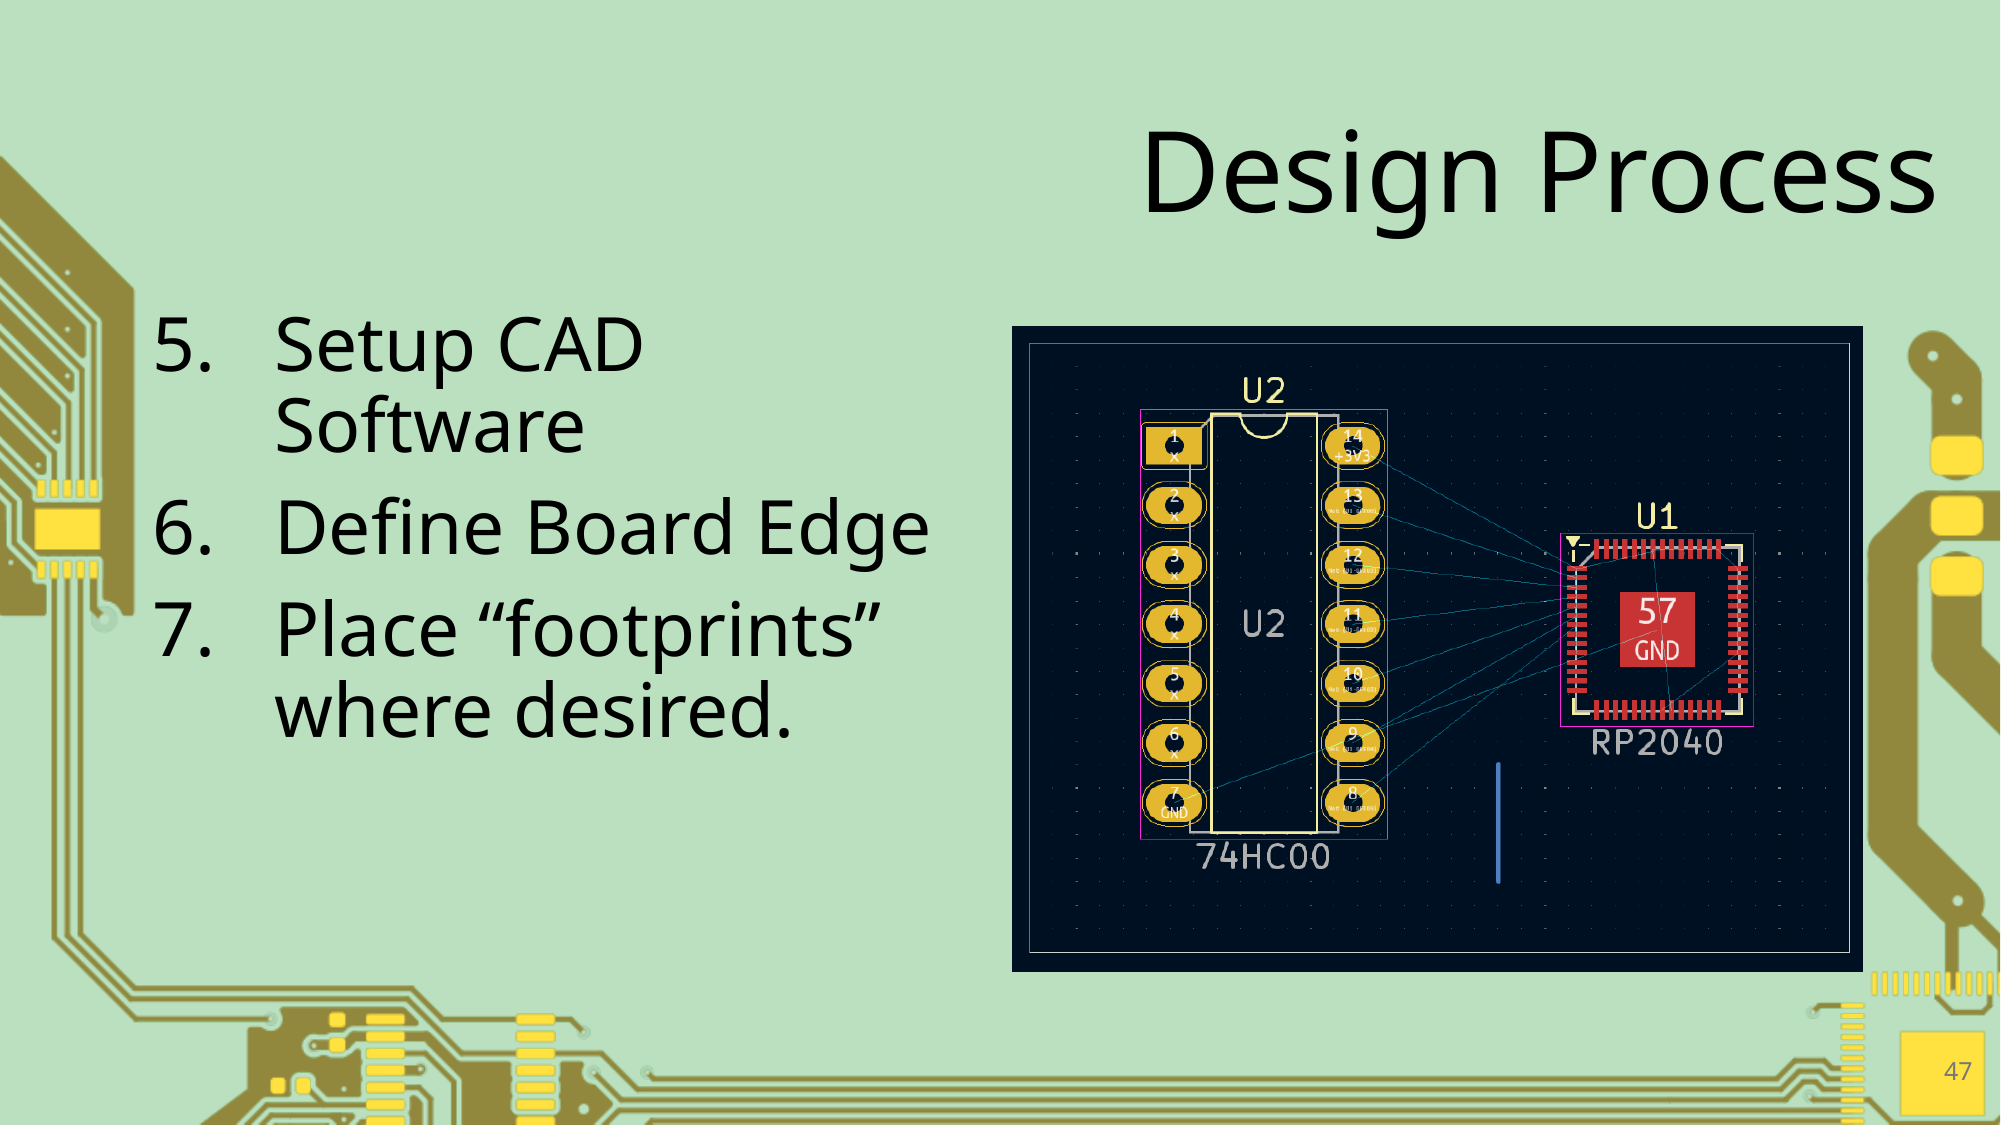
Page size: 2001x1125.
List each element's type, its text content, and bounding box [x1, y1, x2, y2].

title Design Process [137, 67, 1956, 285]
list Setup CAD Software Define Board Edge Place “footprints” where desired. [137, 299, 988, 984]
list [1011, 326, 1863, 973]
picture [0, 0, 2001, 1125]
slide_number 47 [1895, 1042, 1988, 1103]
